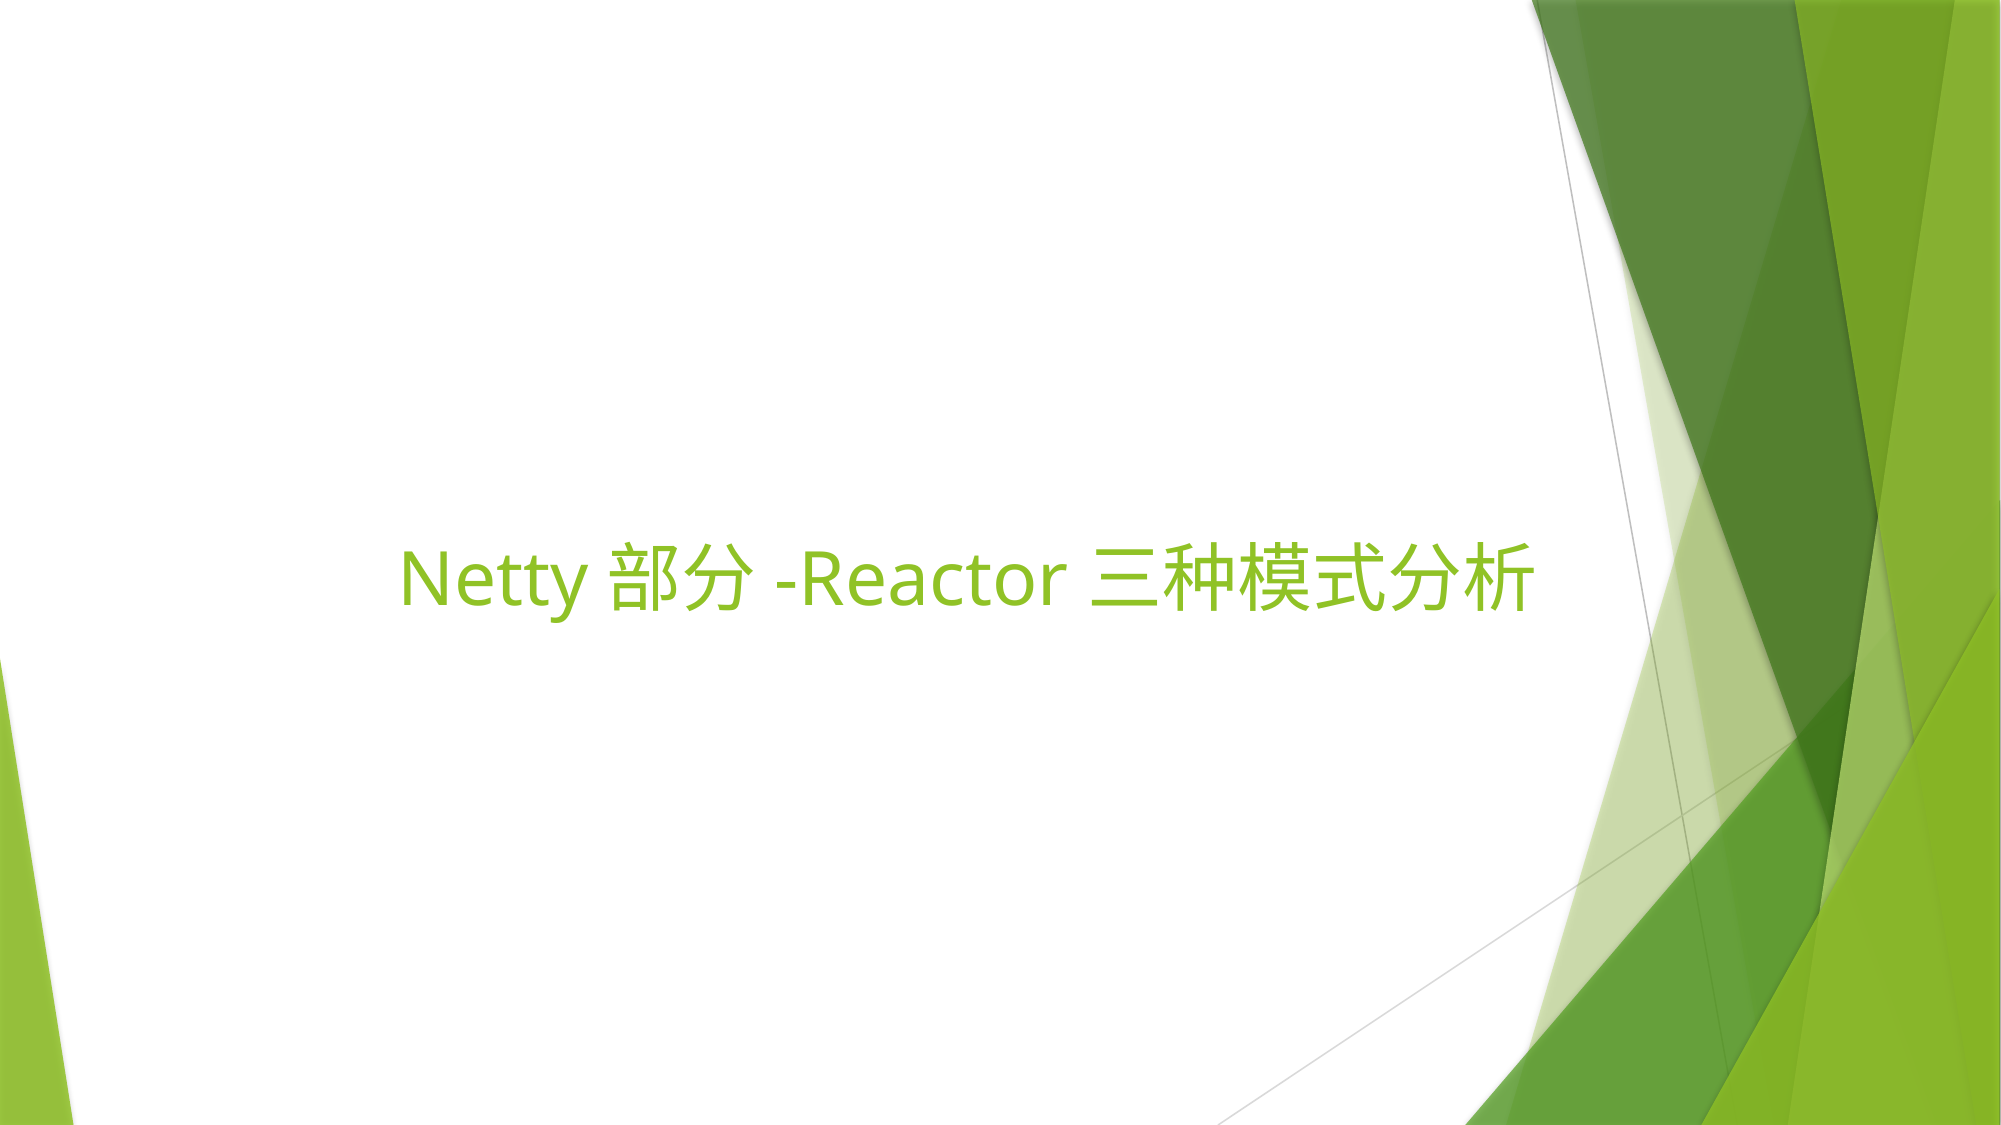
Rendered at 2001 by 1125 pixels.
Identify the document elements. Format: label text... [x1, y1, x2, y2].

title Netty部分-Reactor三种模式分析 [382, 523, 1793, 740]
